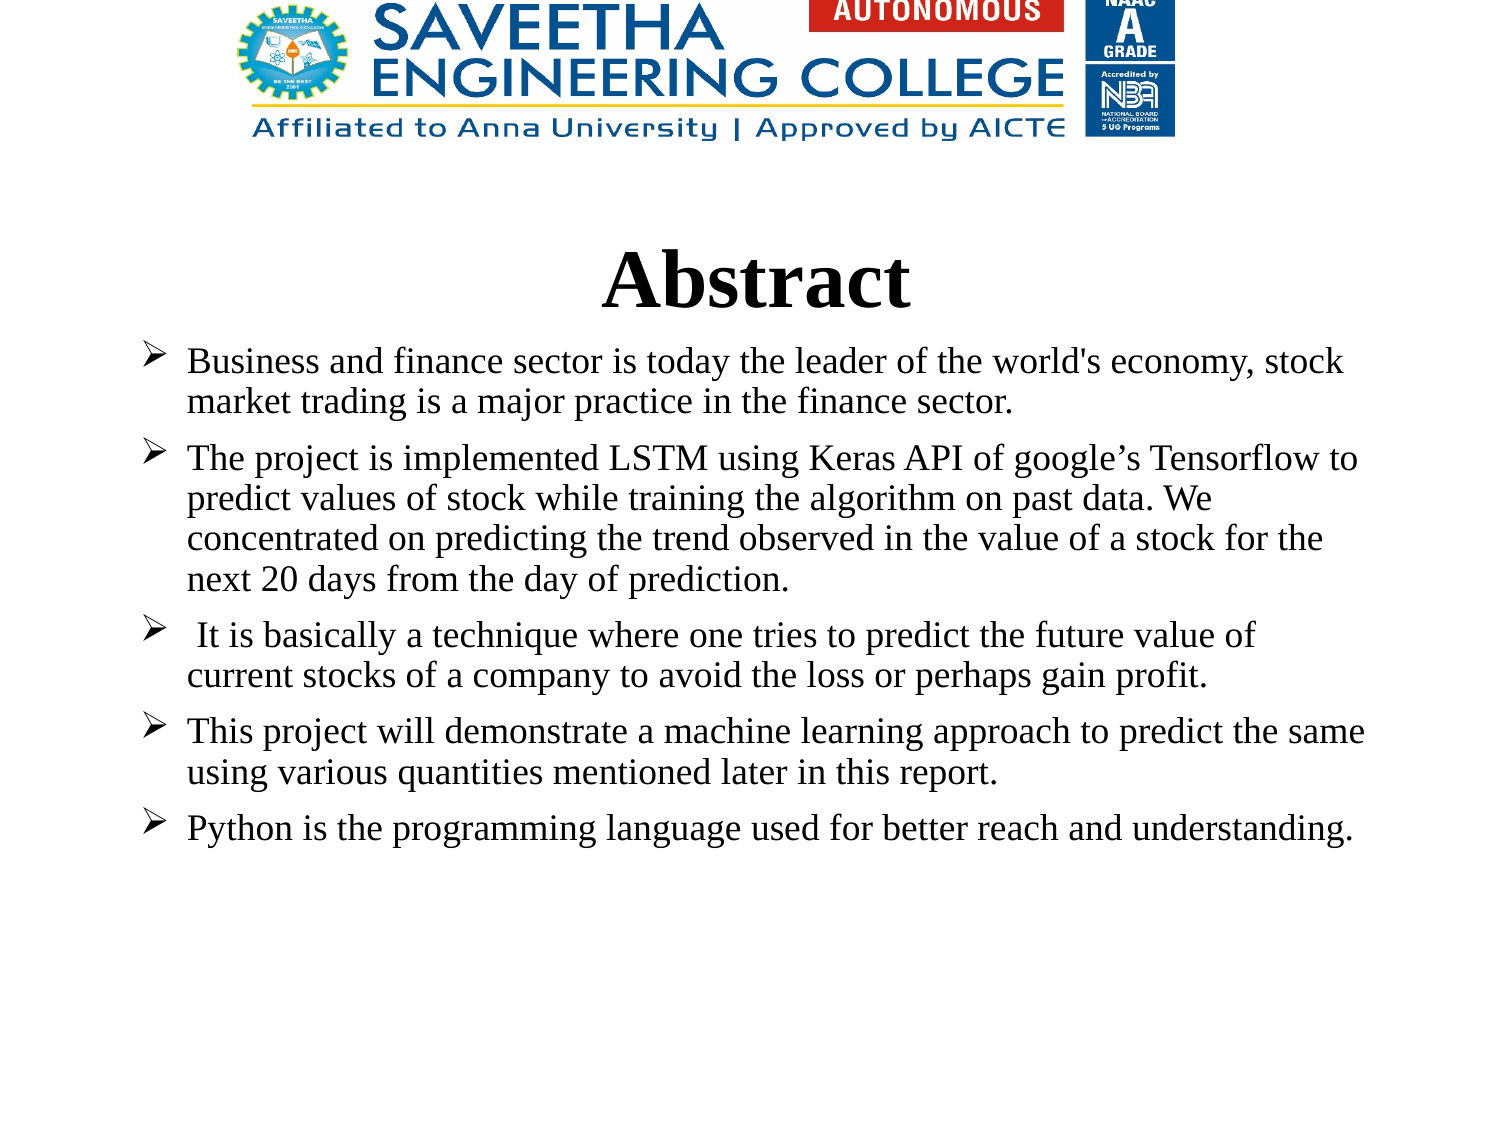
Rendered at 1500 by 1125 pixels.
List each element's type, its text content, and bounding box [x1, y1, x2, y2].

picture [237, 0, 1175, 141]
subtitle Abstract Business and finance sector is today the leader of the world's economy, stock market trading is a major practice in the finance sector. The project is implemented LSTM using Keras API of google’s Tensorflow to predict values of stock while training the algorithm on past data. We concentrated on predicting the trend observed in the value of a stock for the next 20 days from the day of prediction. It is basically a technique where one tries to predict the future value of current stocks of a company to avoid the loss or perhaps gain profit. This project will demonstrate a machine learning approach to predict the same using various quantities mentioned later in this report. Python is the programming language used for better reach and understanding. [125, 112, 1388, 1063]
